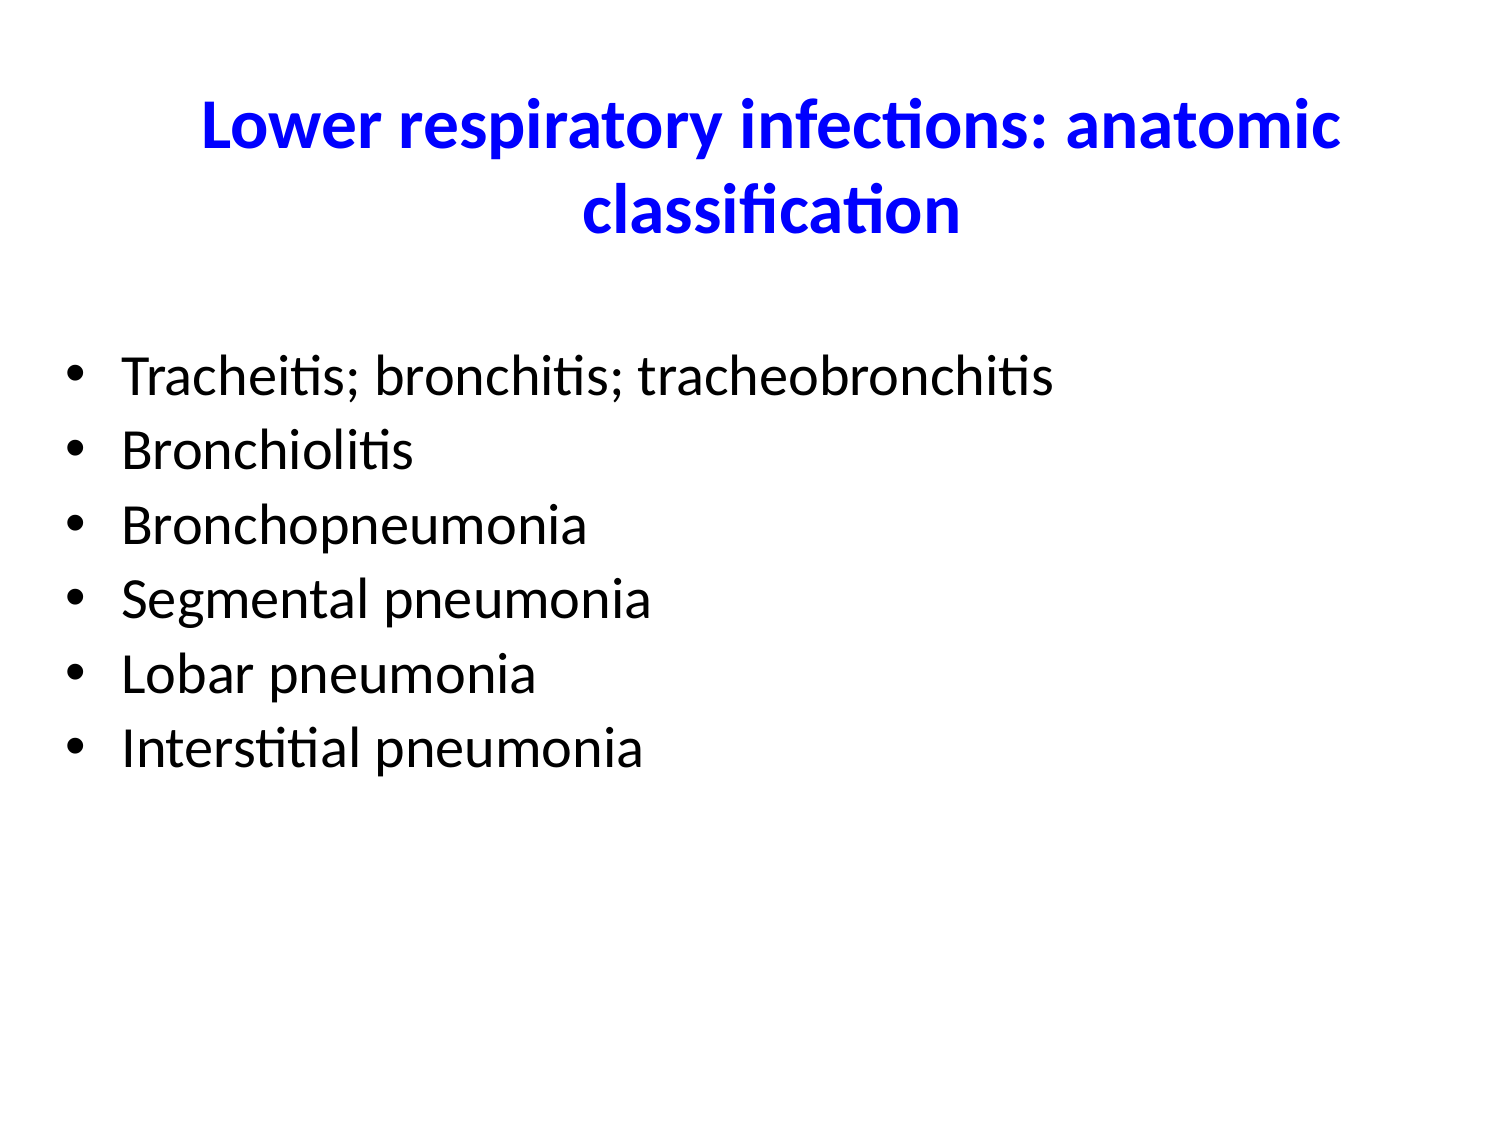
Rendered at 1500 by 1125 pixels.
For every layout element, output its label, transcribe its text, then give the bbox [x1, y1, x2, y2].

title Lower respiratory infections: anatomic classification [105, 68, 1439, 257]
list Tracheitis; bronchitis; tracheobronchitis Bronchiolitis Bronchopneumonia Segmental pneumonia Lobar pneumonia Interstitial pneumonia [50, 337, 1400, 963]
